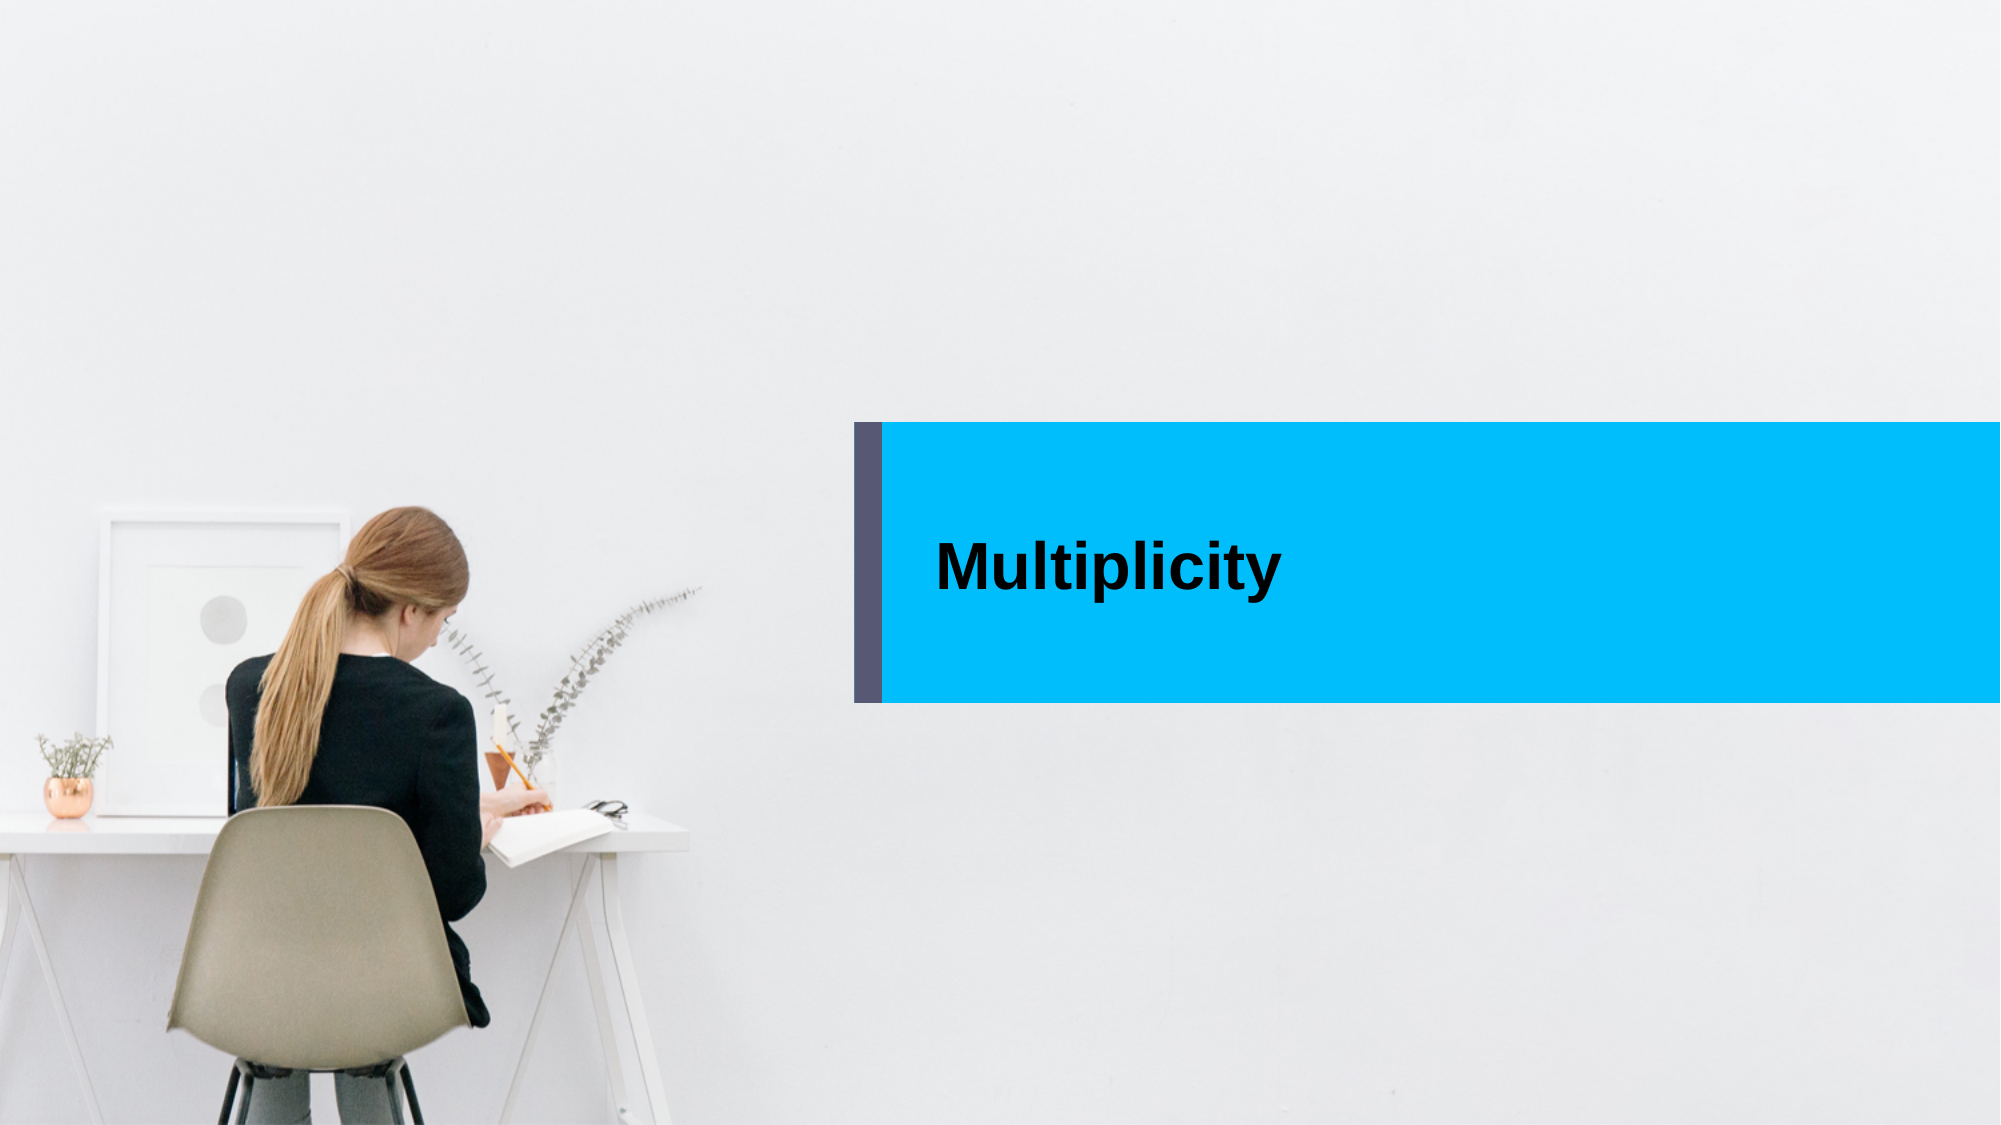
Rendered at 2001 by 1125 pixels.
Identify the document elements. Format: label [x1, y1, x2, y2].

picture [0, 0, 2001, 1125]
text_box [854, 422, 2000, 703]
